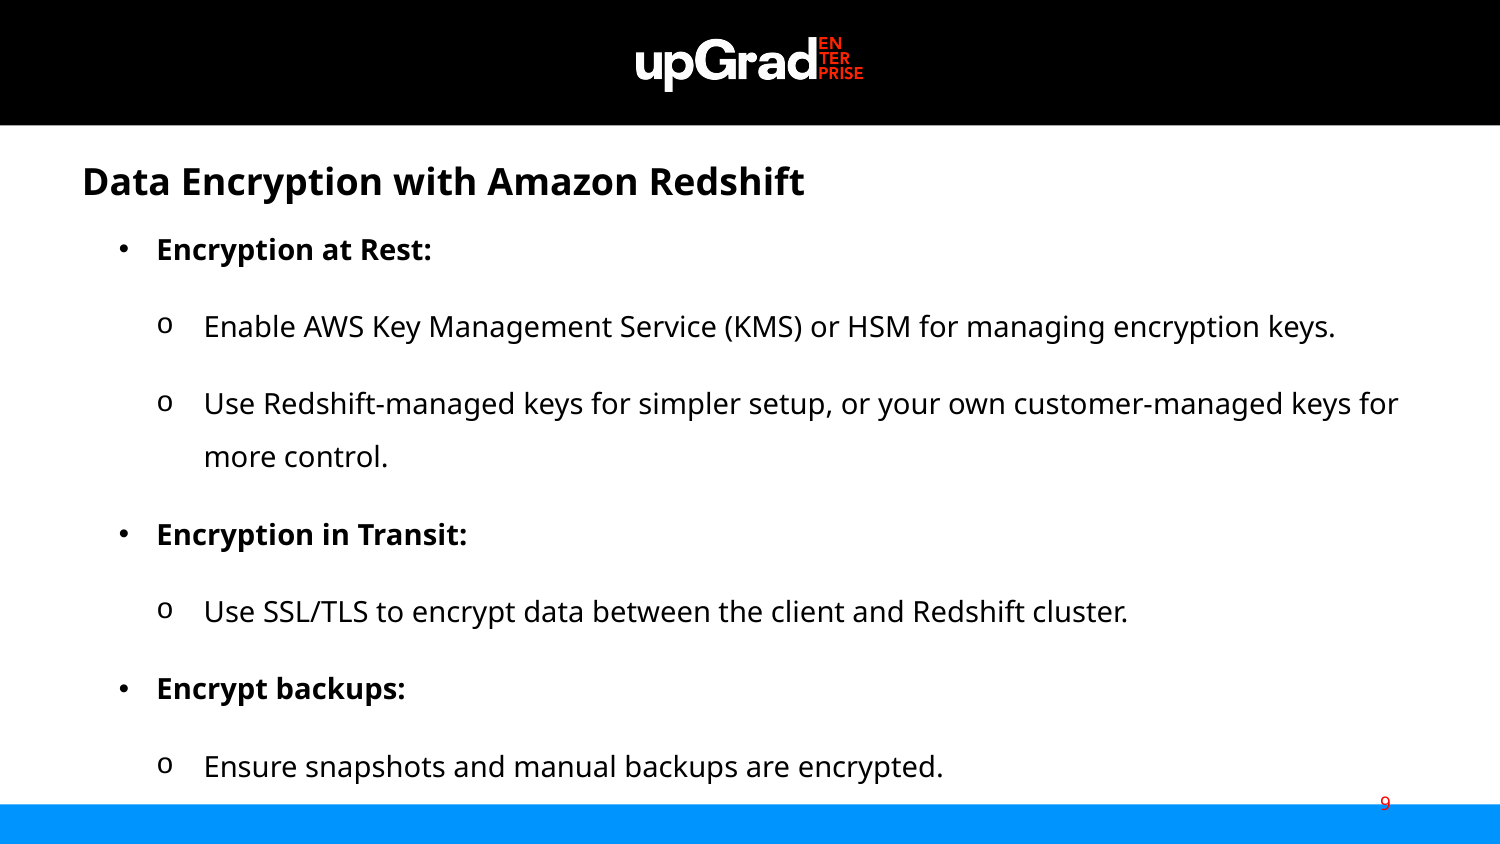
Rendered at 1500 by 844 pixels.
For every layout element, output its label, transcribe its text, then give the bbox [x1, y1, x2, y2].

text_box Encryption at Rest: Enable AWS Key Management Service (KMS) or HSM for managing encryption keys. Use Redshift-managed keys for simpler setup, or your own customer-managed keys for more control. Encryption in Transit: Use SSL/TLS to encrypt data between the client and Redshift cluster. Encrypt backups: Ensure snapshots and manual backups are encrypted. [66, 206, 1461, 791]
list Data Encryption with Amazon Redshift [66, 127, 1422, 206]
picture [636, 37, 863, 92]
slide_number 9 [1068, 791, 1406, 828]
